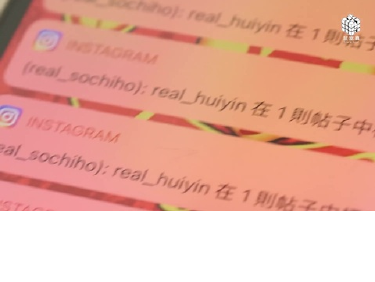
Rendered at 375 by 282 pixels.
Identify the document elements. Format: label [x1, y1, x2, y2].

picture [0, 0, 375, 212]
